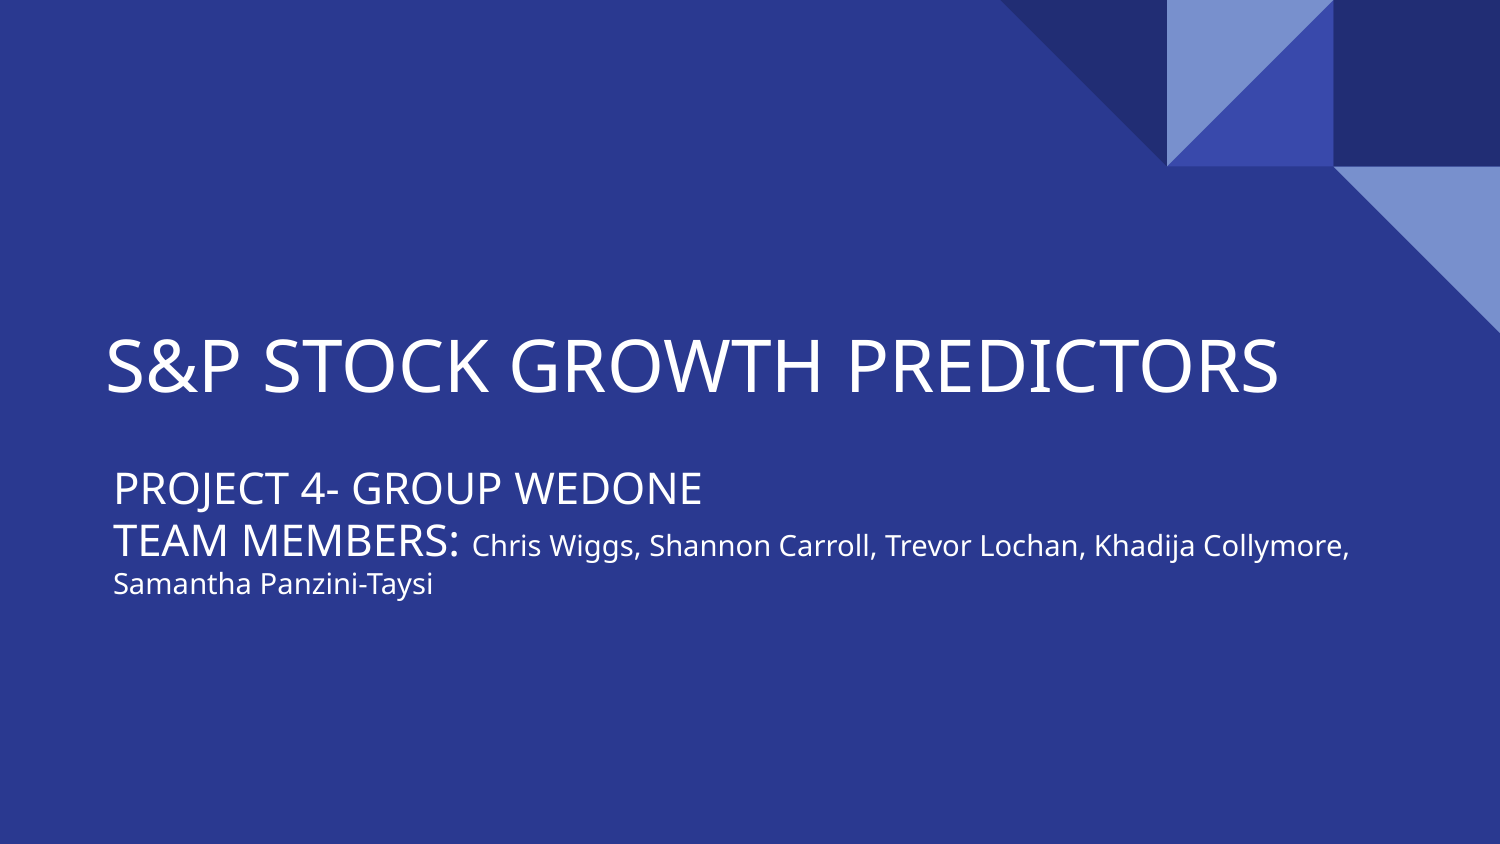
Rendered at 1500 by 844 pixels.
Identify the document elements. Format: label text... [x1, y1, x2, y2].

subtitle PROJECT 4- GROUP WEDONE TEAM MEMBERS: Chris Wiggs, Shannon Carroll, Trevor Lochan, Khadija Collymore, Samantha Panzini-Taysi [98, 445, 1447, 517]
title S&P STOCK GROWTH PREDICTORS [90, 284, 1440, 422]
